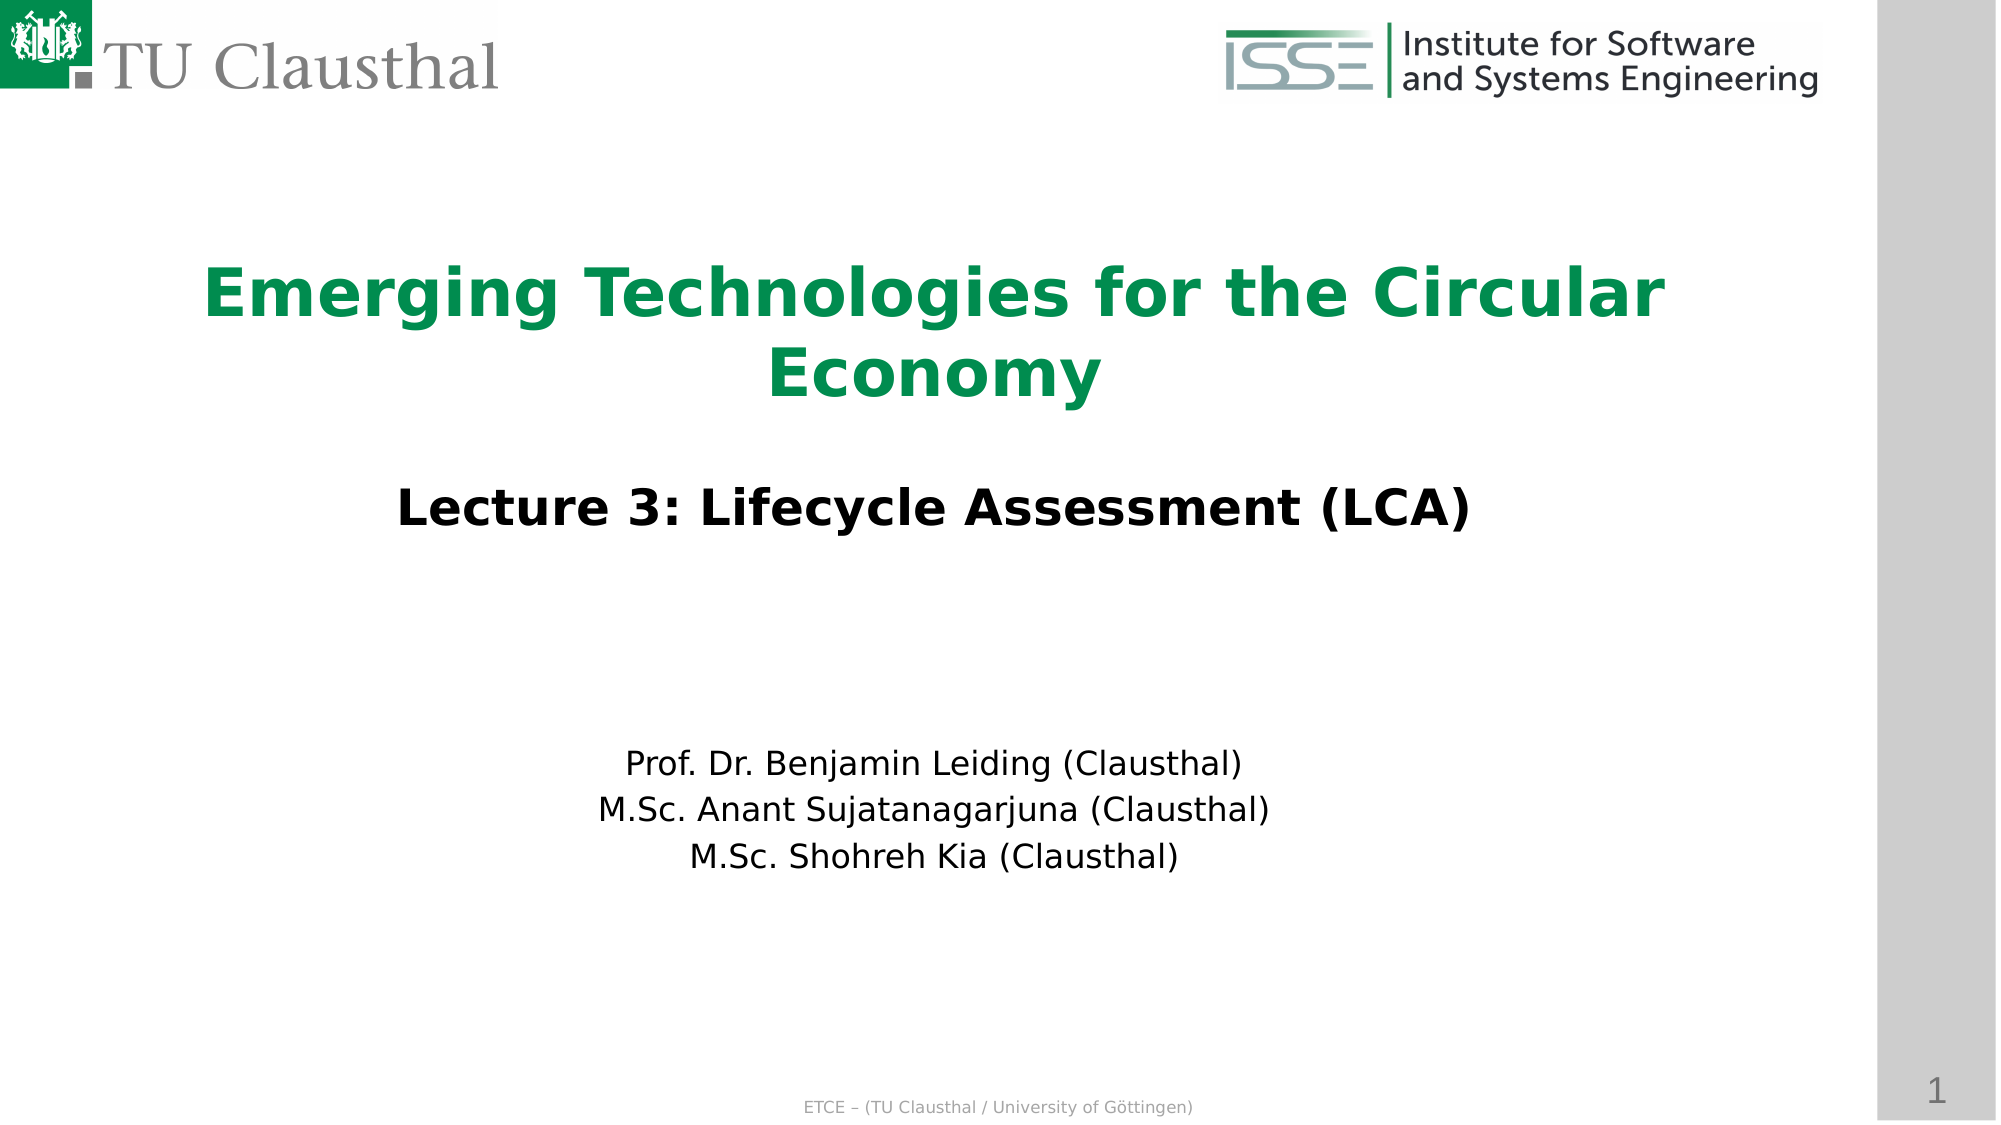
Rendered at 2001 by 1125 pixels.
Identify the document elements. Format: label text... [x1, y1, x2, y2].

text_box Lecture 3: Lifecycle Assessment (LCA) Prof. Dr. Benjamin Leiding (Clausthal) M.Sc. Anant Sujatanagarjuna (Clausthal) M.Sc. Shohreh Kia (Clausthal) [86, 467, 1783, 854]
picture [1218, 22, 1823, 104]
picture [0, 0, 498, 89]
text_box Emerging Technologies for the Circular Economy [86, 231, 1783, 417]
